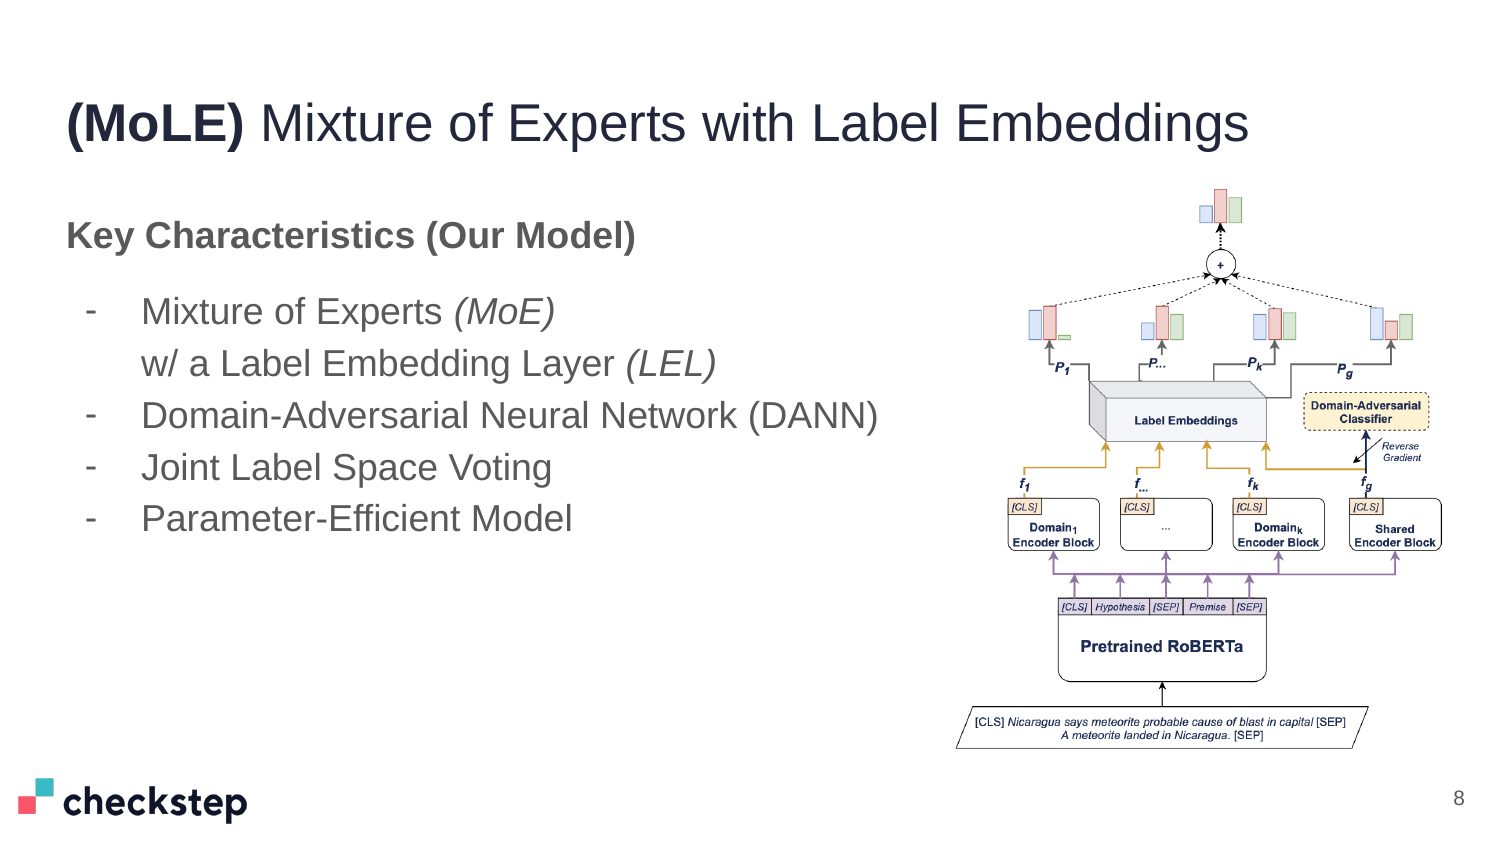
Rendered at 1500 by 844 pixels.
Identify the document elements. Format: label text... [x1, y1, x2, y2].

slide_number 8 [1389, 764, 1480, 830]
title (MoLE) Mixture of Experts with Label Embeddings [51, 72, 1449, 167]
picture [11, 771, 256, 828]
picture [955, 188, 1450, 750]
list Key Characteristics (Our Model) Mixture of Experts (MoE) w/ a Label Embedding Layer (LEL) Domain-Adversarial Neural Network (DANN) Joint Label Space Voting Parameter-Efficient Model [51, 189, 953, 750]
